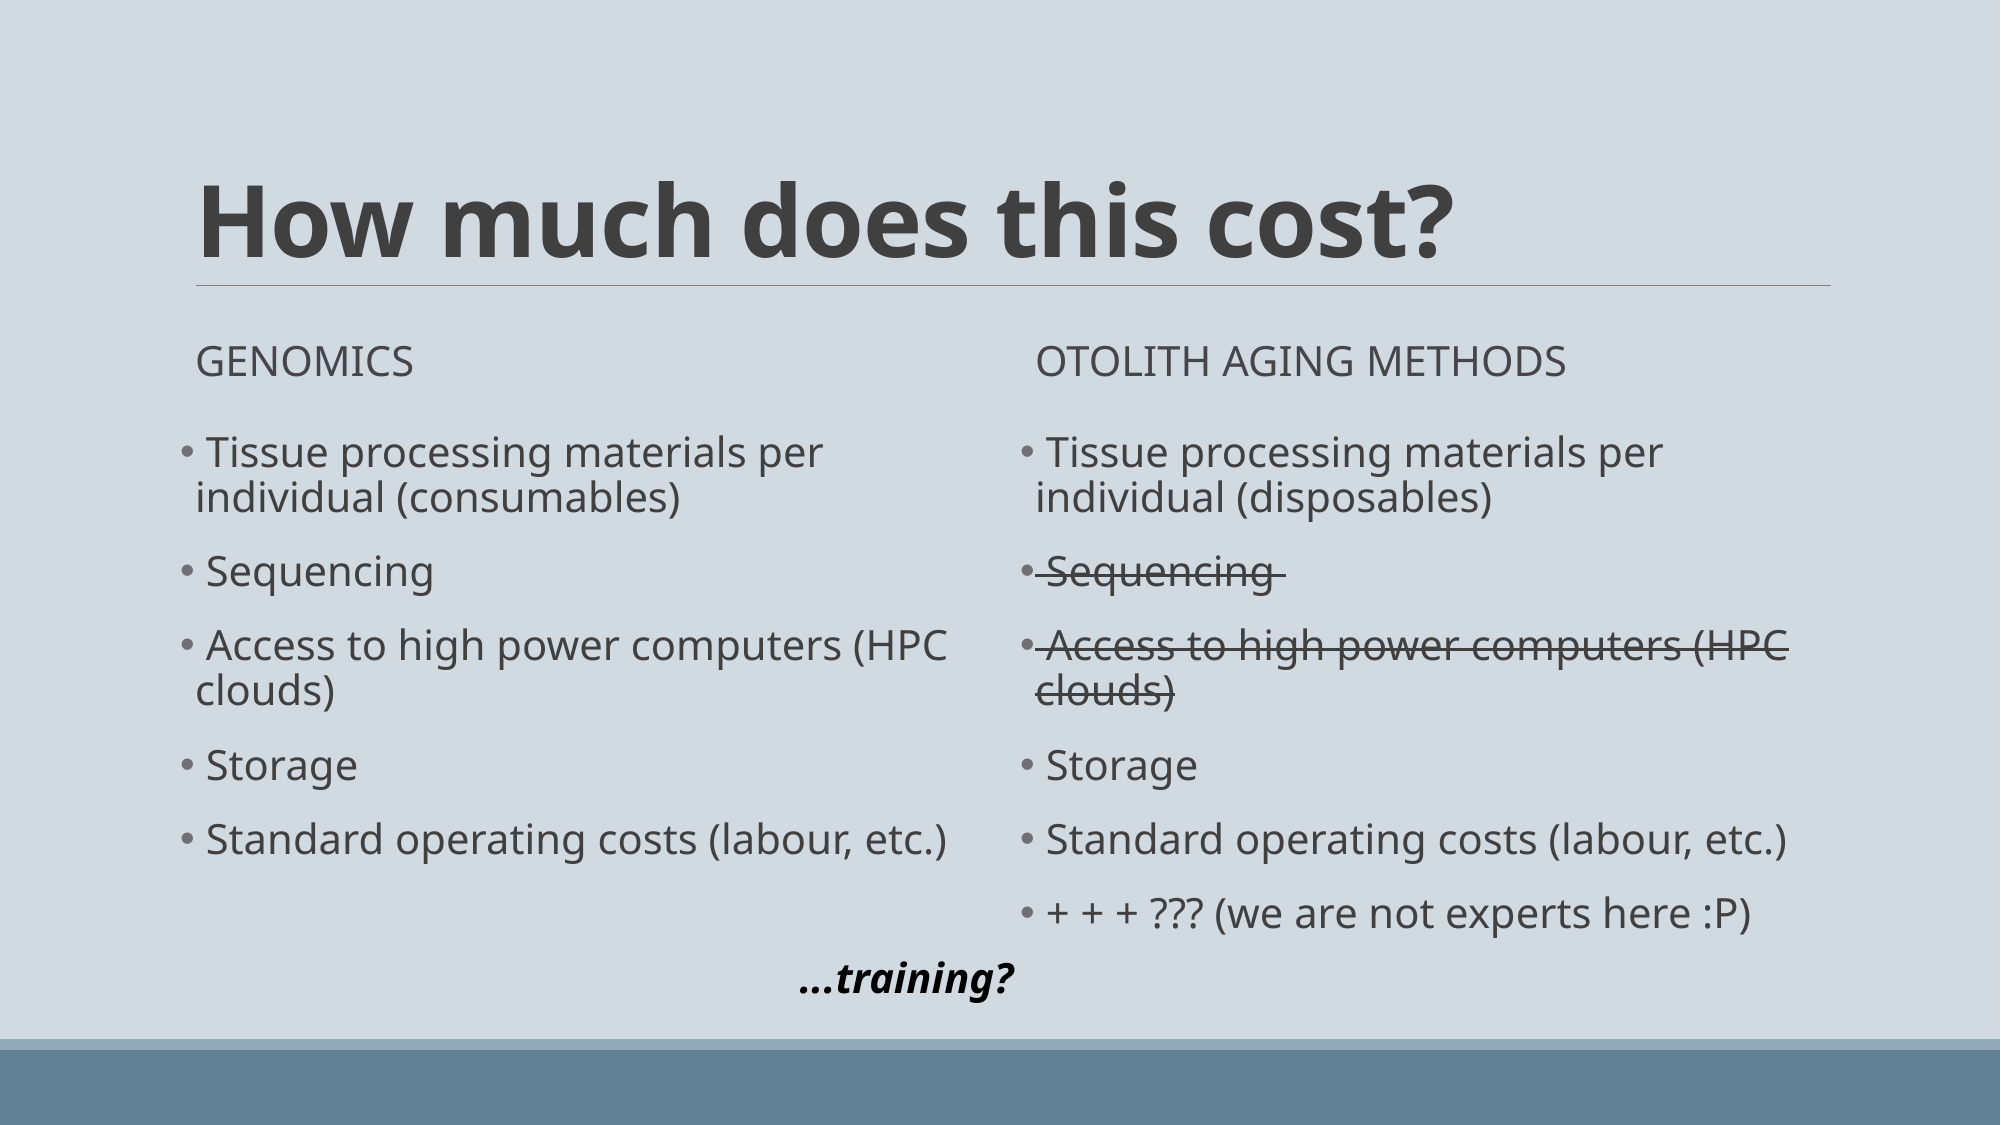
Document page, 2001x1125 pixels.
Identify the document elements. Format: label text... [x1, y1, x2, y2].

list Genomics [180, 302, 990, 423]
list Tissue processing materials per individual (disposables) Sequencing Access to high power computers (HPC clouds) Storage Standard operating costs (labour, etc.) + + + ??? (we are not experts here :P) [1020, 423, 1830, 978]
list Tissue processing materials per individual (consumables) Sequencing Access to high power computers (HPC clouds) Storage Standard operating costs (labour, etc.) [180, 423, 990, 978]
text_box ...training? [585, 944, 1228, 1010]
title How much does this cost? [180, 47, 1830, 285]
list Otolith aging methods [1020, 302, 1830, 423]
